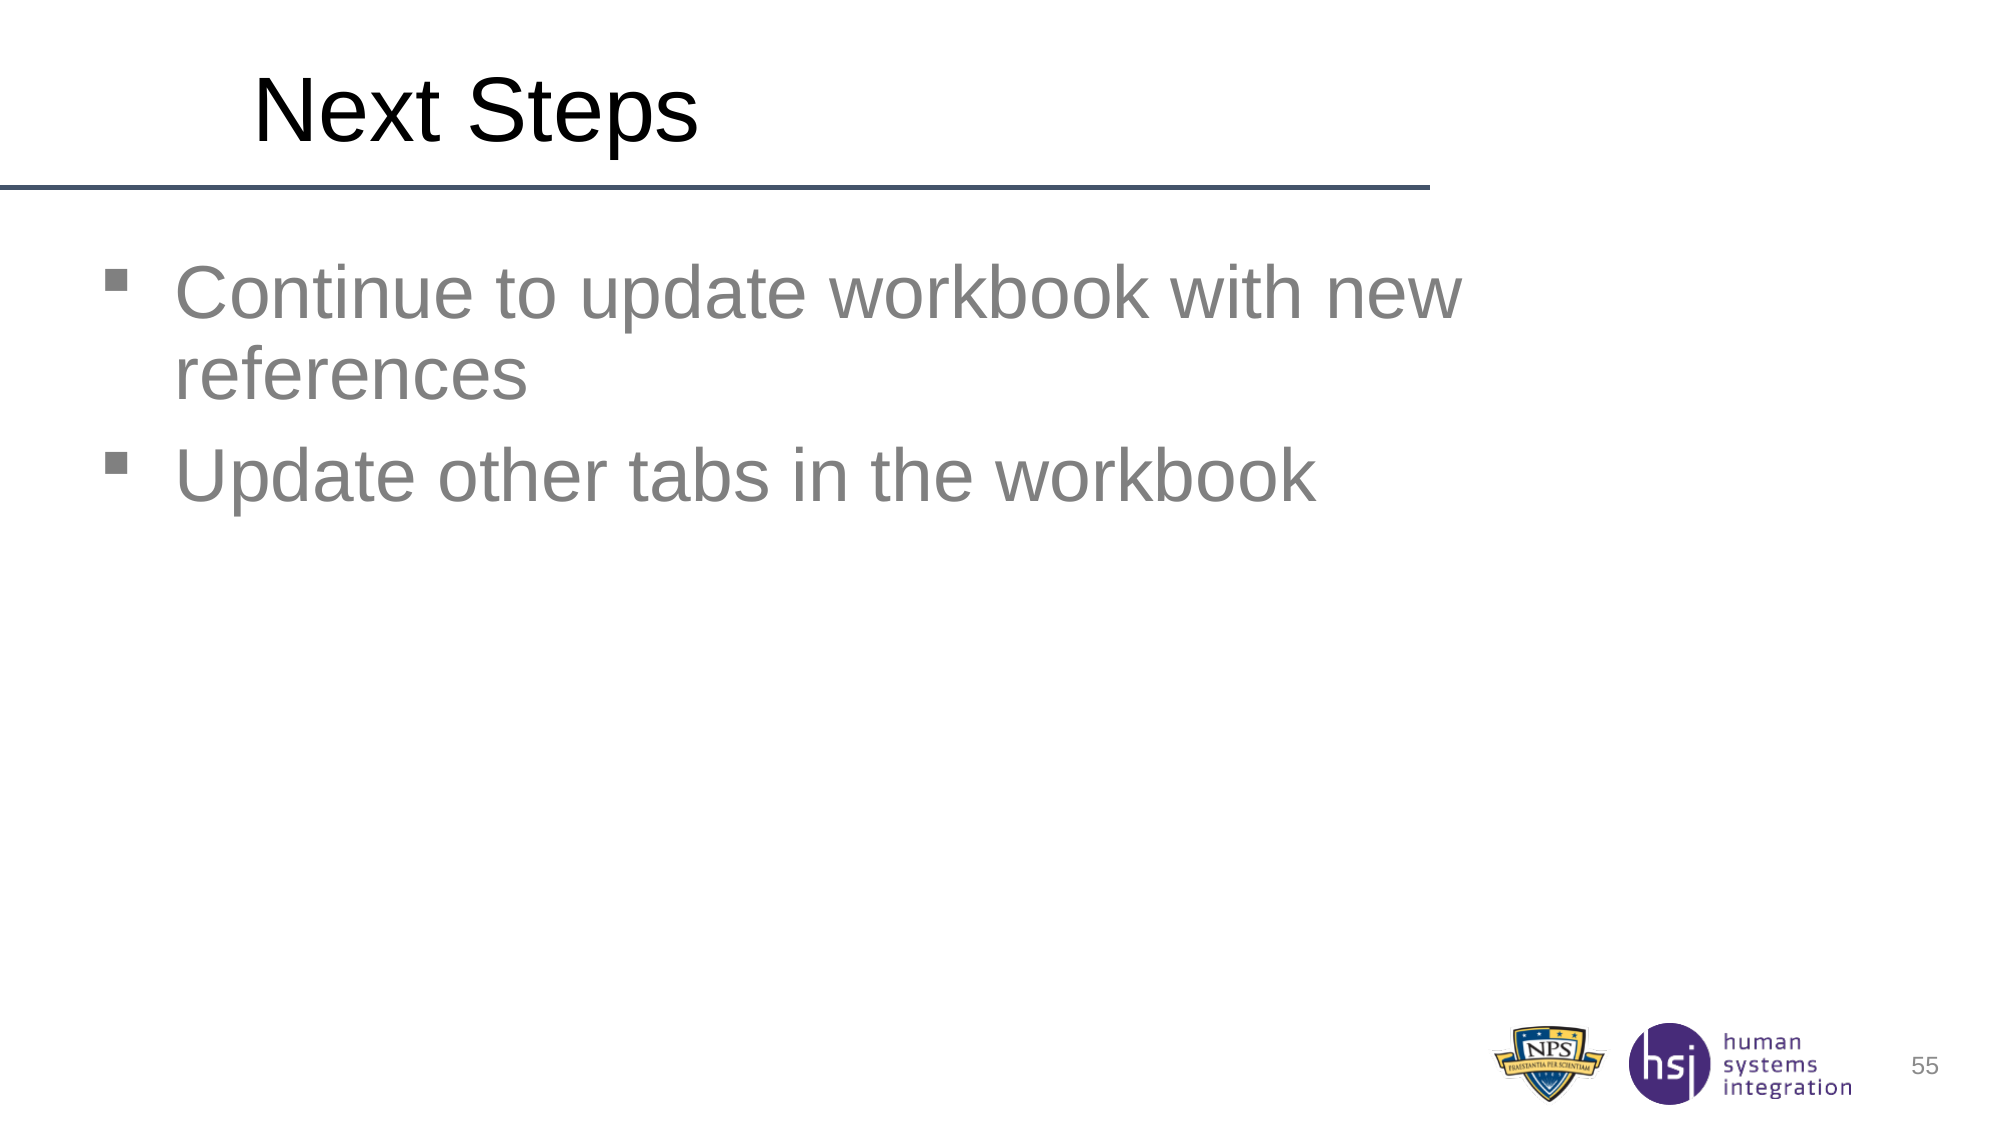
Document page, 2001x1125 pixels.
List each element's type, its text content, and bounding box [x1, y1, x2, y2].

title Next Steps [237, 39, 1531, 184]
slide_number 55 [1885, 1034, 1955, 1095]
picture [1488, 1023, 1611, 1106]
picture [1629, 1023, 1851, 1105]
list Continue to update workbook with new references Update other tabs in the workbook [84, 246, 1847, 1014]
